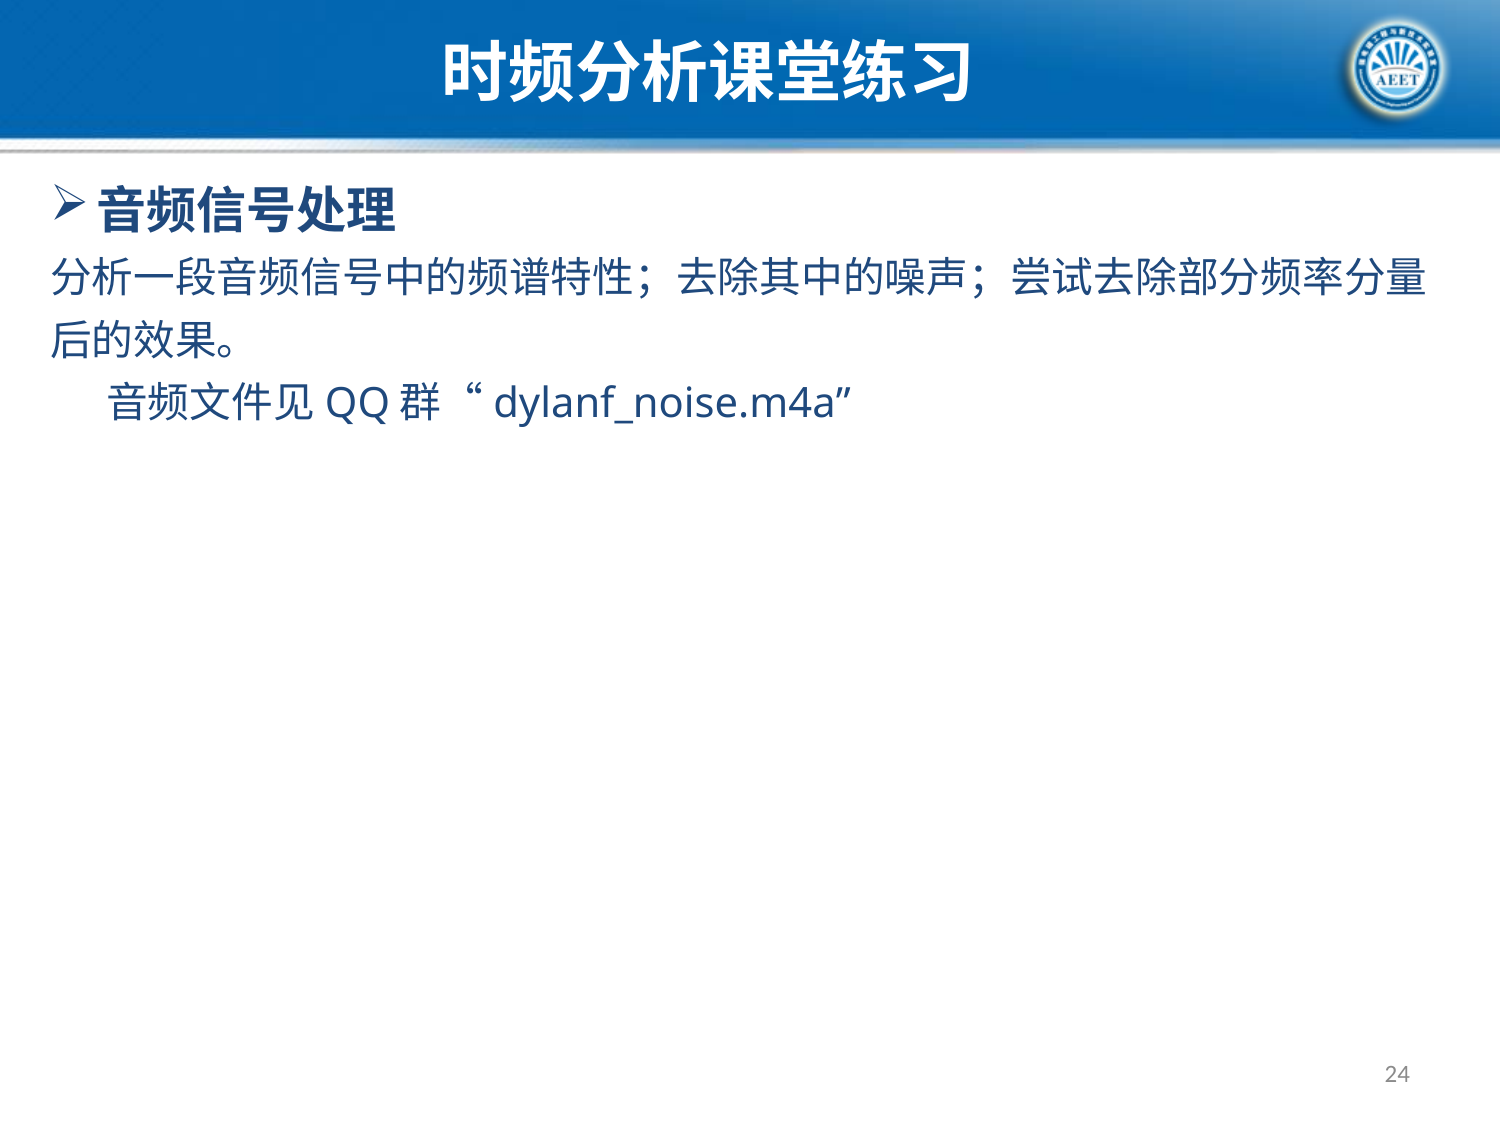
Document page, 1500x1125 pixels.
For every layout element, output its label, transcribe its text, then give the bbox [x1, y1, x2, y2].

picture [0, 1, 1500, 153]
slide_number 24 [1074, 1042, 1425, 1103]
text_box 时频分析课堂练习 [194, 28, 1223, 111]
text_box 音频信号处理 分析一段音频信号中的频谱特性；去除其中的噪声；尝试去除部分频率分量后的效果。 音频文件见QQ群“dylanf_noise.m4a” [35, 156, 1459, 434]
